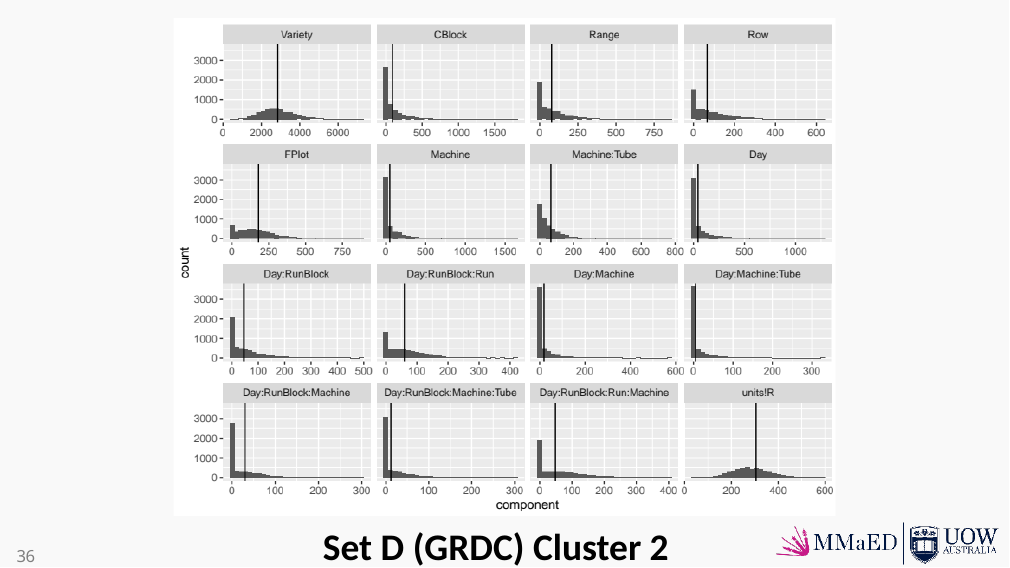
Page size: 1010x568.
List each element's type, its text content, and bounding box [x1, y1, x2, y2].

picture [173, 18, 836, 516]
slide_number 36 [8, 545, 43, 566]
picture [766, 520, 1009, 568]
text_box Set D (GRDC) Cluster 2 [308, 524, 702, 568]
